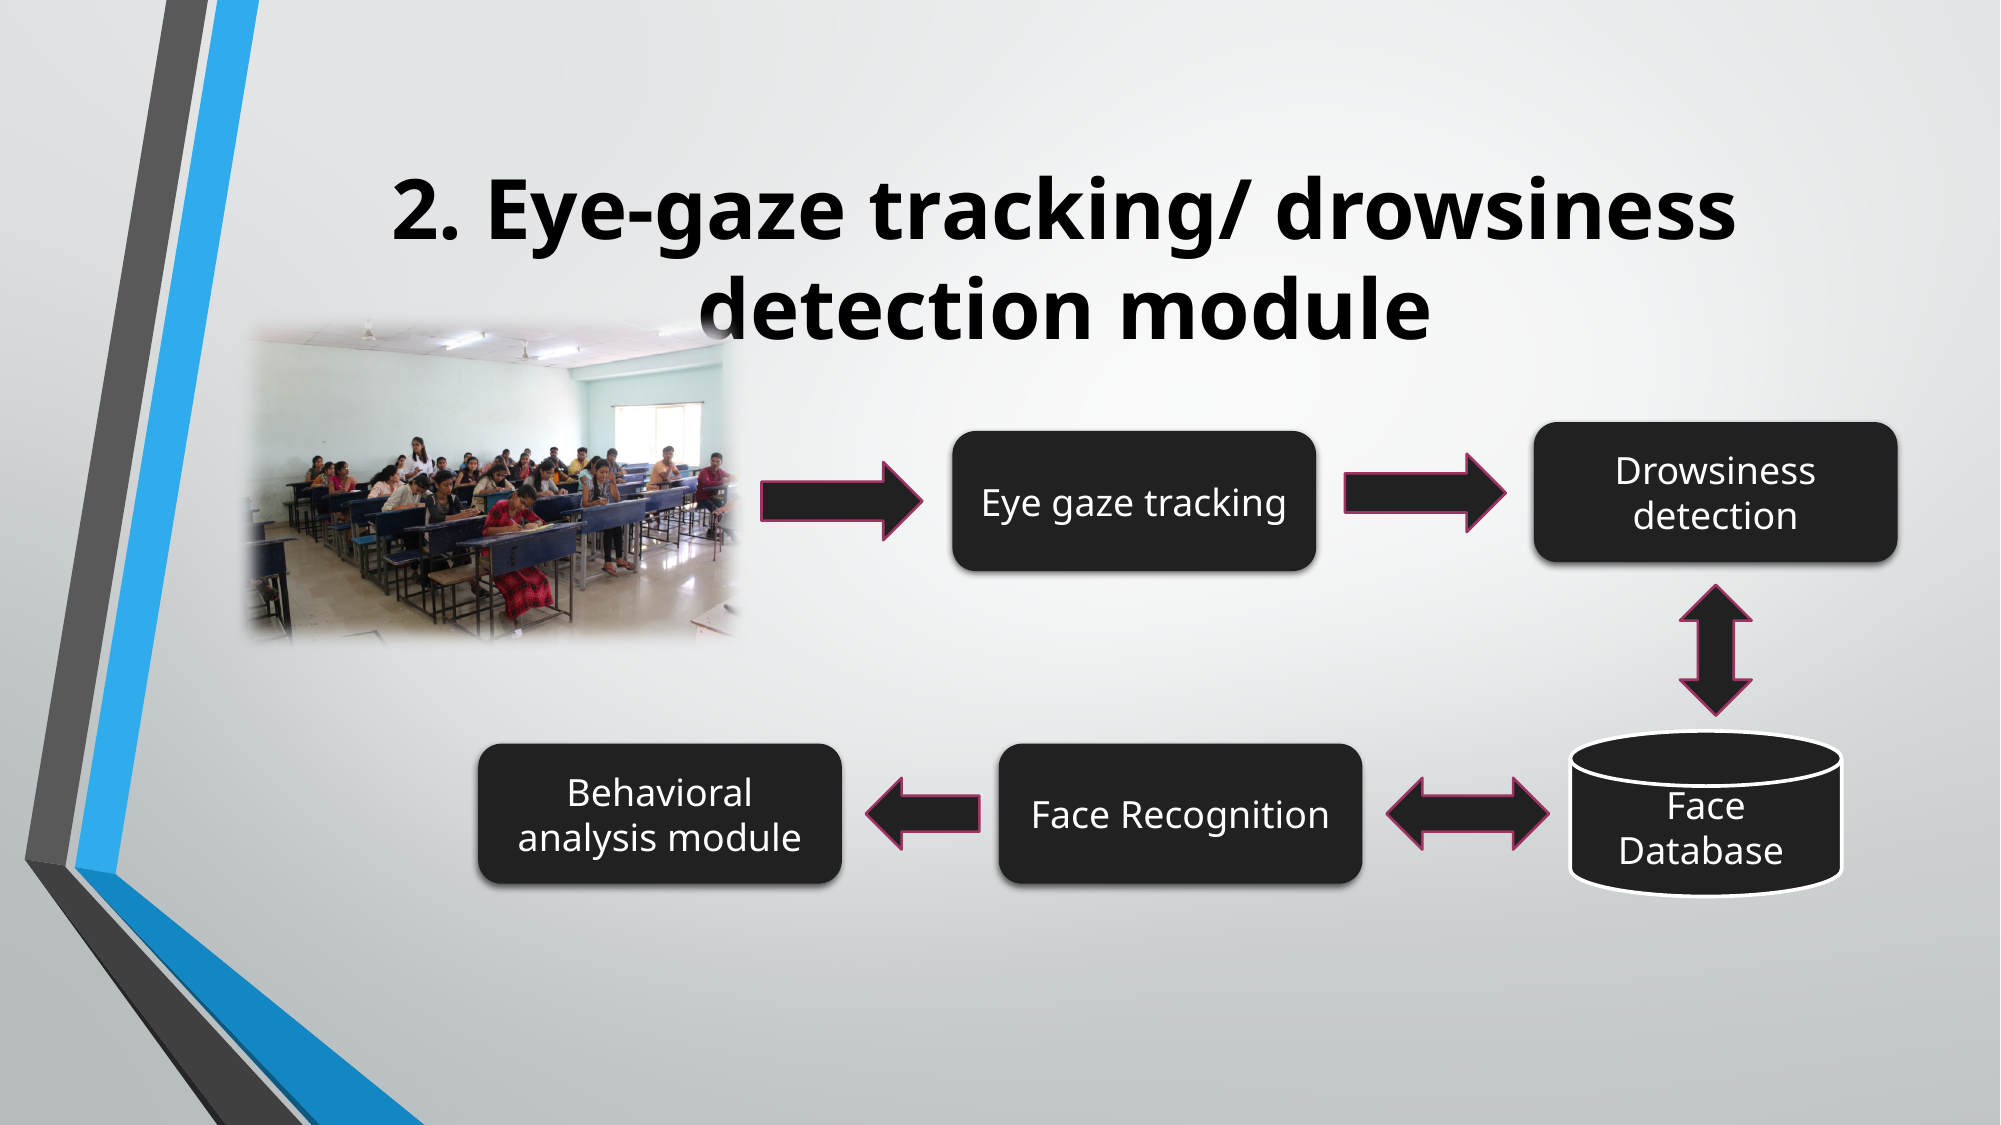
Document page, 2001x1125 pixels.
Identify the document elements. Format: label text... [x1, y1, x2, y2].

text_box [1678, 583, 1753, 717]
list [235, 309, 746, 651]
text_box Eye gaze tracking [952, 430, 1317, 572]
text_box Behavioral analysis module [478, 743, 842, 884]
text_box [864, 776, 981, 851]
text_box Drowsiness detection [1533, 422, 1898, 563]
text_box Face Database [1568, 729, 1844, 899]
text_box [1385, 776, 1550, 851]
text_box [1343, 452, 1507, 534]
text_box Face Recognition [998, 743, 1363, 884]
title 2. Eye-gaze tracking/ drowsiness detection module [243, 112, 1887, 400]
text_box [760, 460, 924, 542]
